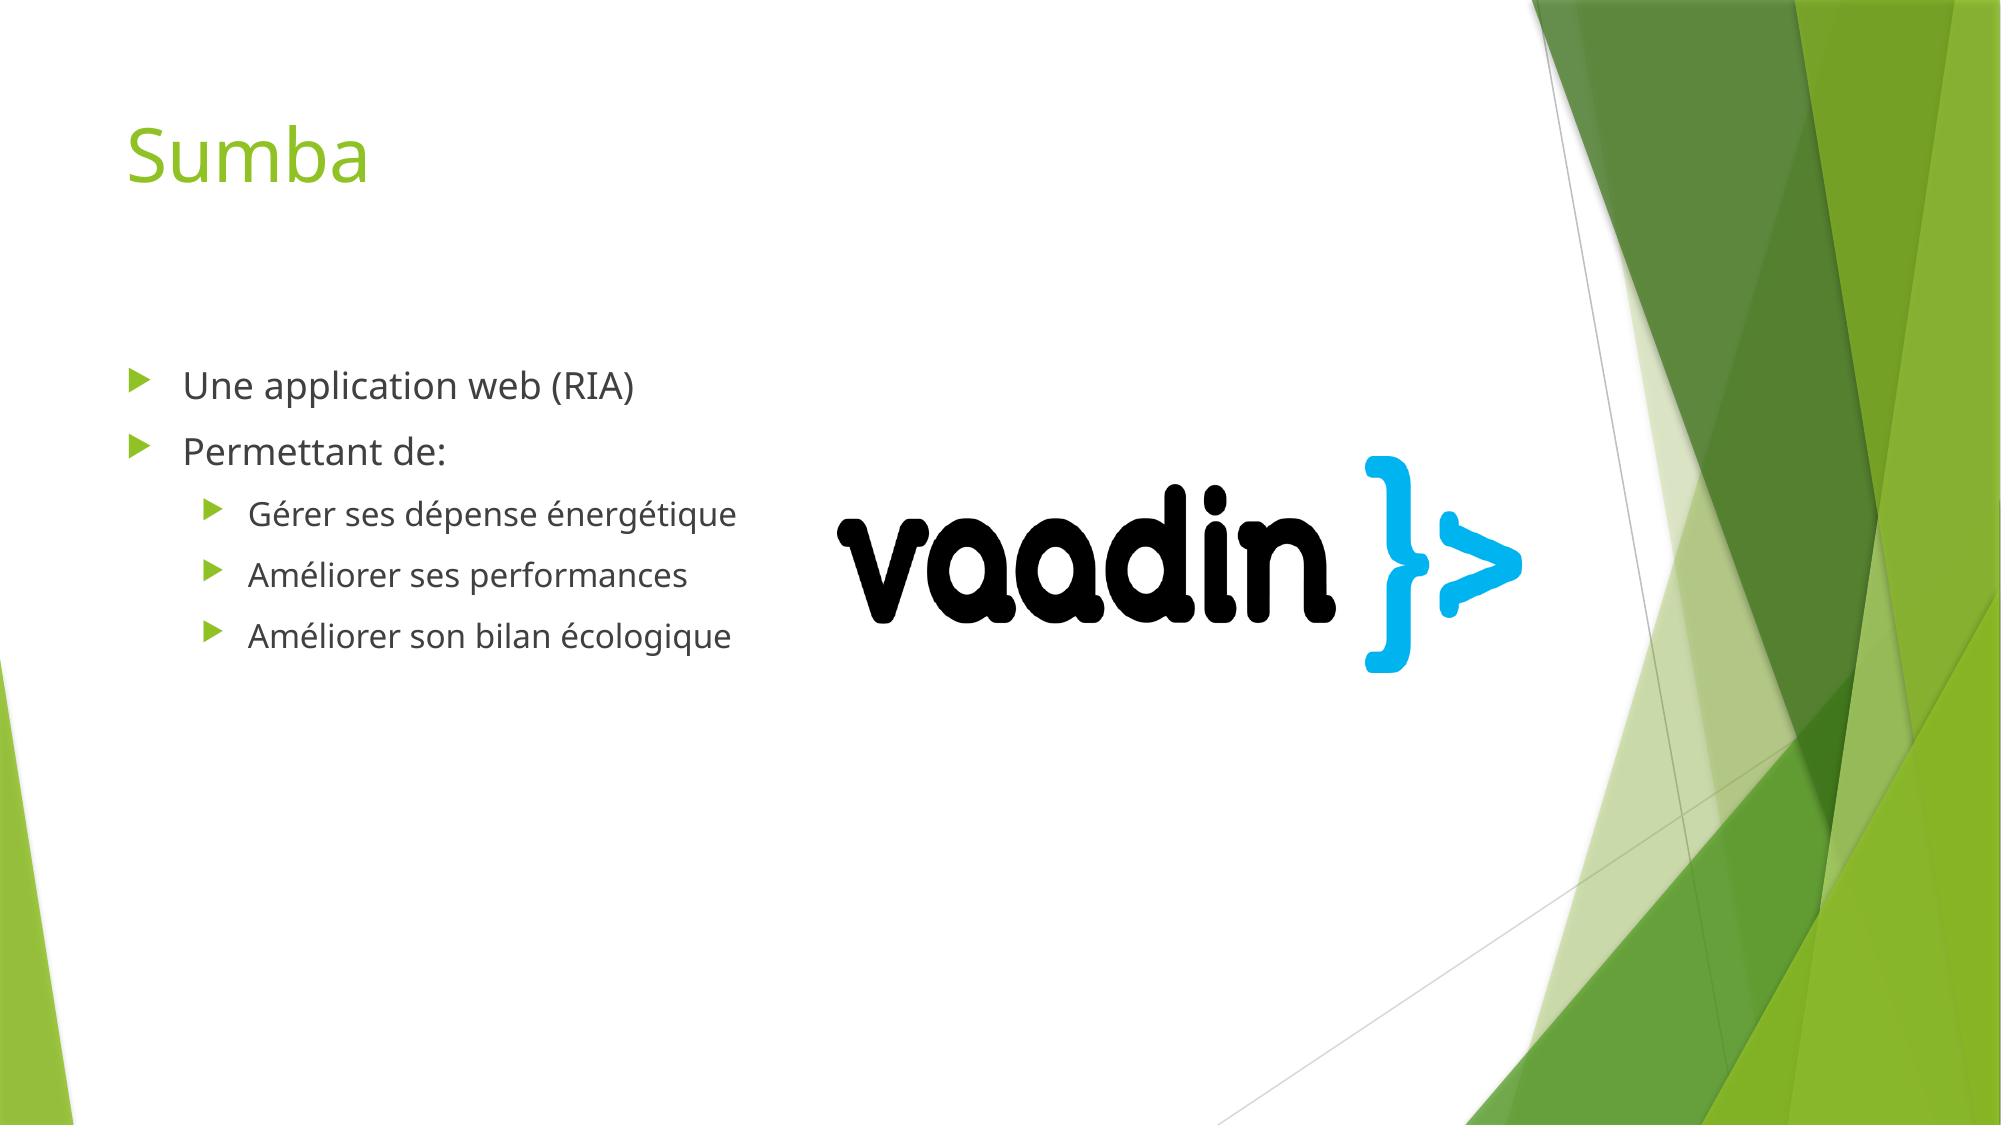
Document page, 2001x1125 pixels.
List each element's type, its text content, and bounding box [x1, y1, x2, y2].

title Sumba [111, 99, 1522, 317]
picture [1390, 455, 1522, 674]
list Une application web (RIA) Permettant de: Gérer ses dépense énergétique Améliorer ses performances Améliorer son bilan écologique [111, 354, 1522, 992]
picture [837, 455, 1400, 674]
